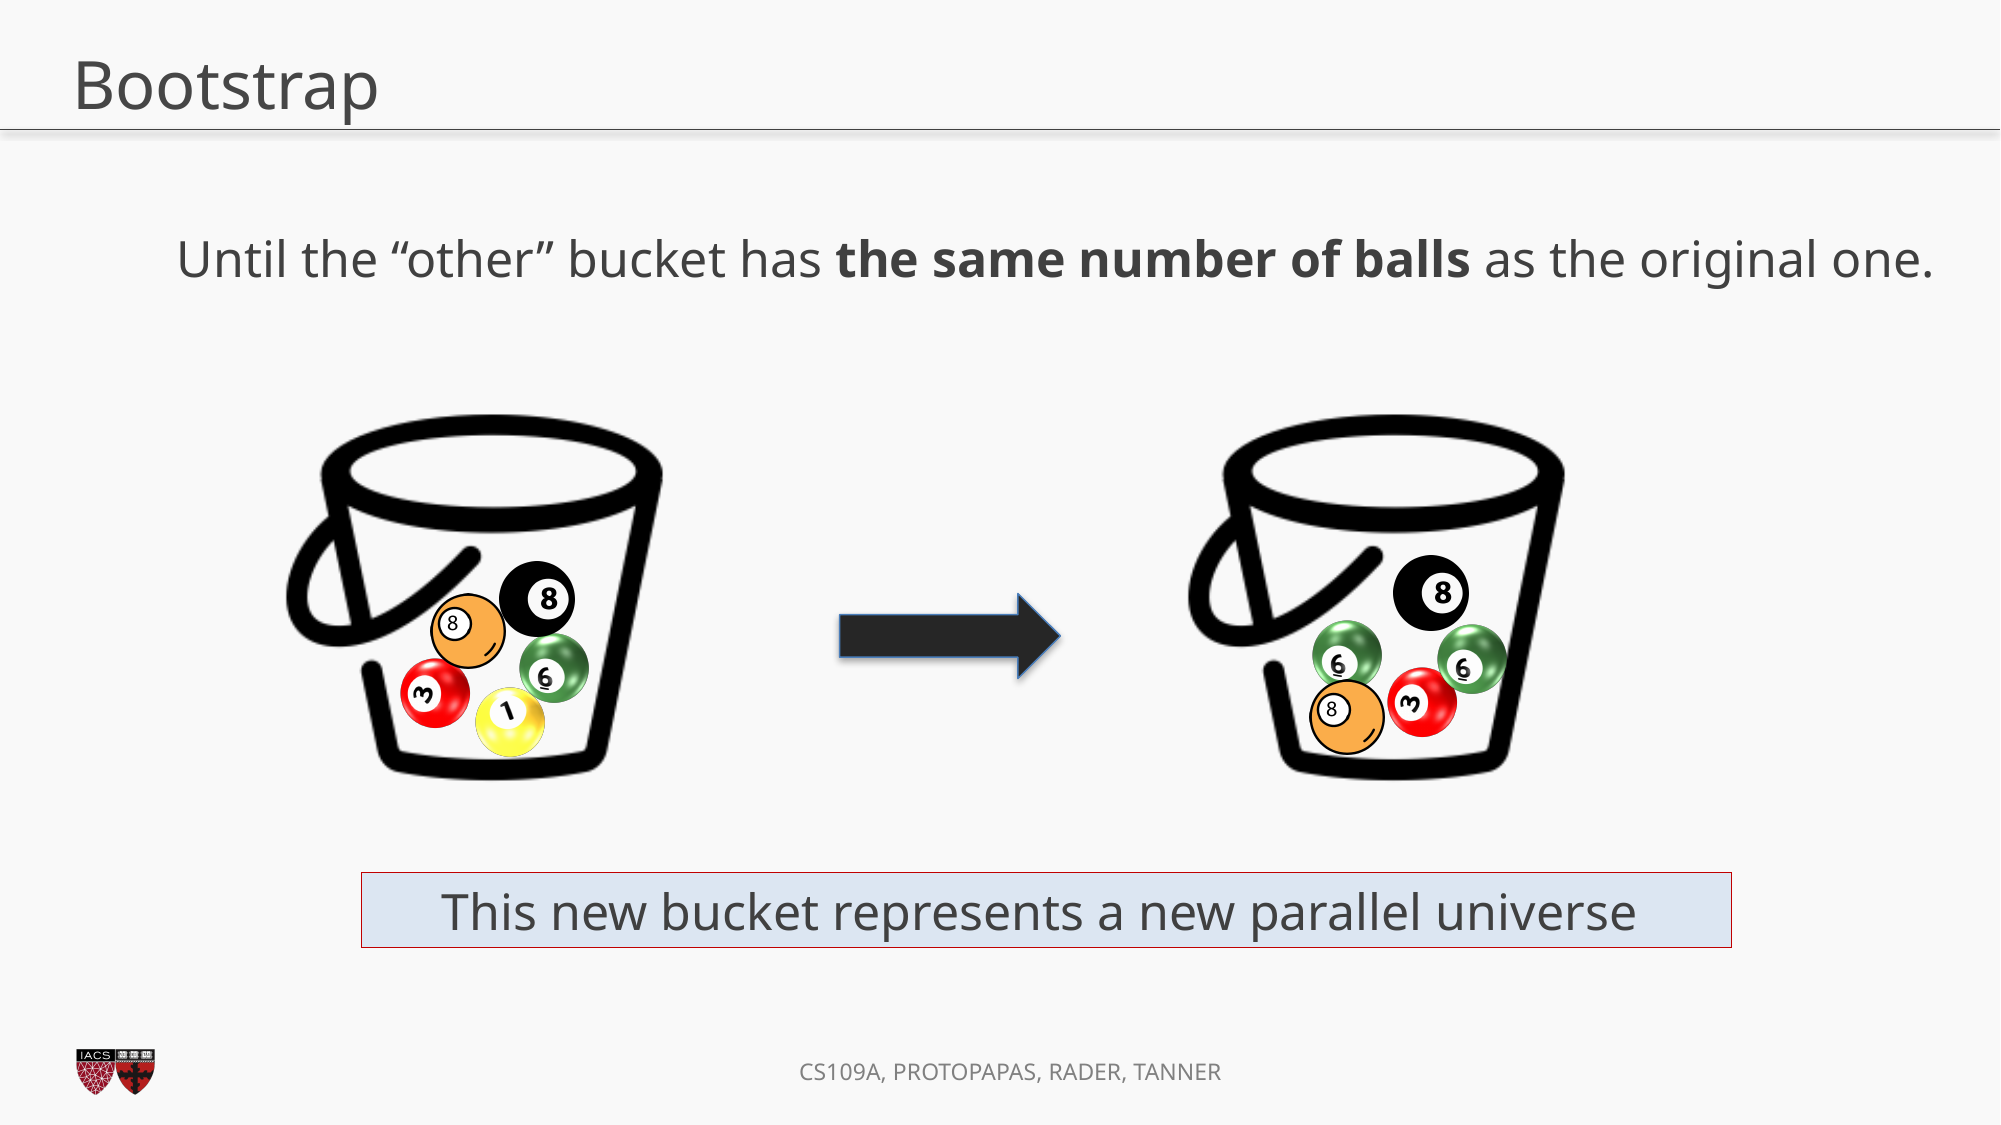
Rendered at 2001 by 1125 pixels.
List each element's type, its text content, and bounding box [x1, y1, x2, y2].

title Bootstrap [57, 35, 1943, 162]
picture [266, 390, 684, 808]
picture [1168, 390, 1586, 808]
text_box Until the “other” bucket has the same number of balls as the original one. [162, 220, 1950, 296]
text_box [838, 592, 1061, 680]
picture [75, 1049, 155, 1095]
text_box This new bucket represents a new parallel universe [361, 872, 1732, 948]
